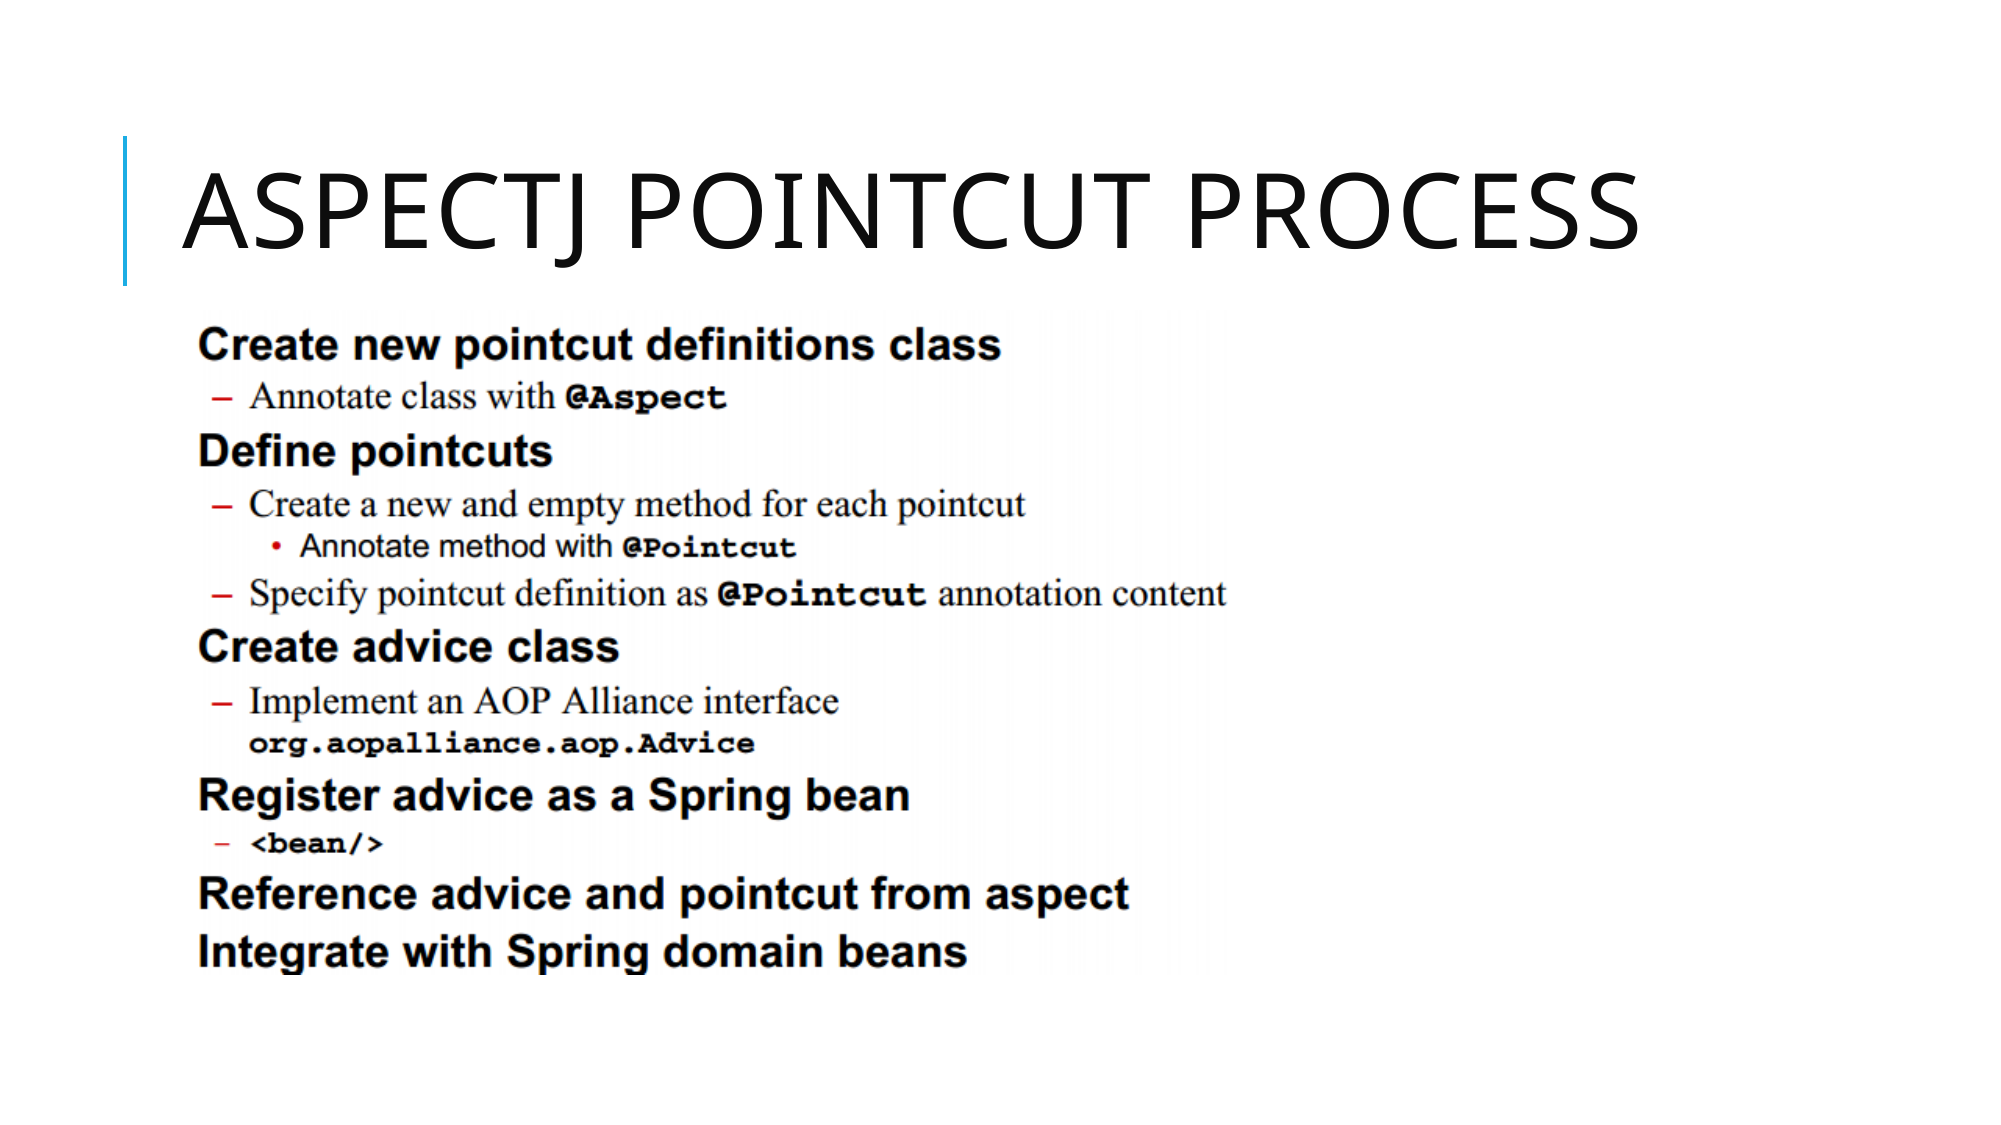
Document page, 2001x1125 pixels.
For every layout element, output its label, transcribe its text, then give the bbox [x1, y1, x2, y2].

picture [194, 309, 1232, 975]
title AspectJ pointcut process [168, 96, 1763, 342]
